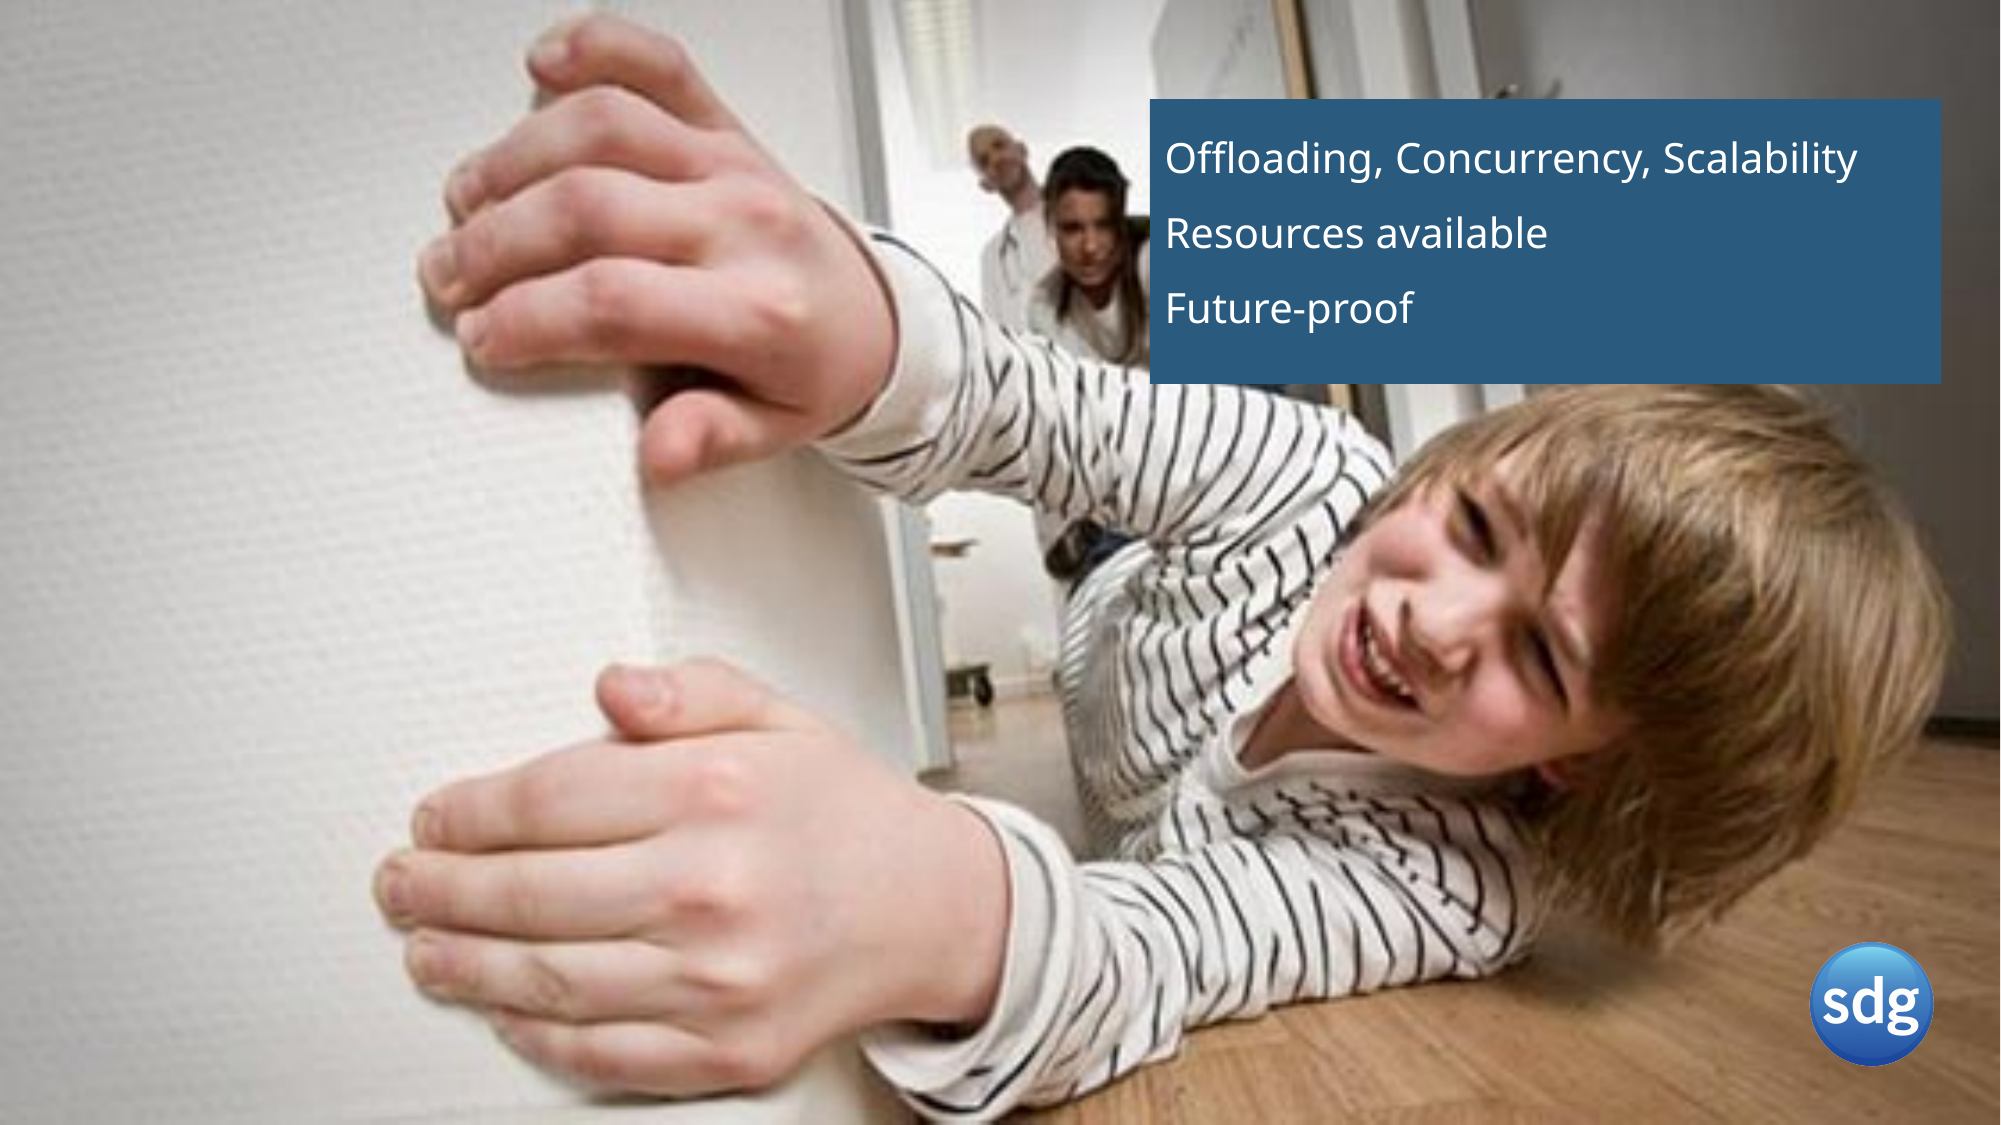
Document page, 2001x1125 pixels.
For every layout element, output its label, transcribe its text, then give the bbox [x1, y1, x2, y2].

picture [0, 0, 2001, 1125]
text_box Offloading, Concurrency, Scalability Resources available Future-proof [1149, 99, 1942, 384]
